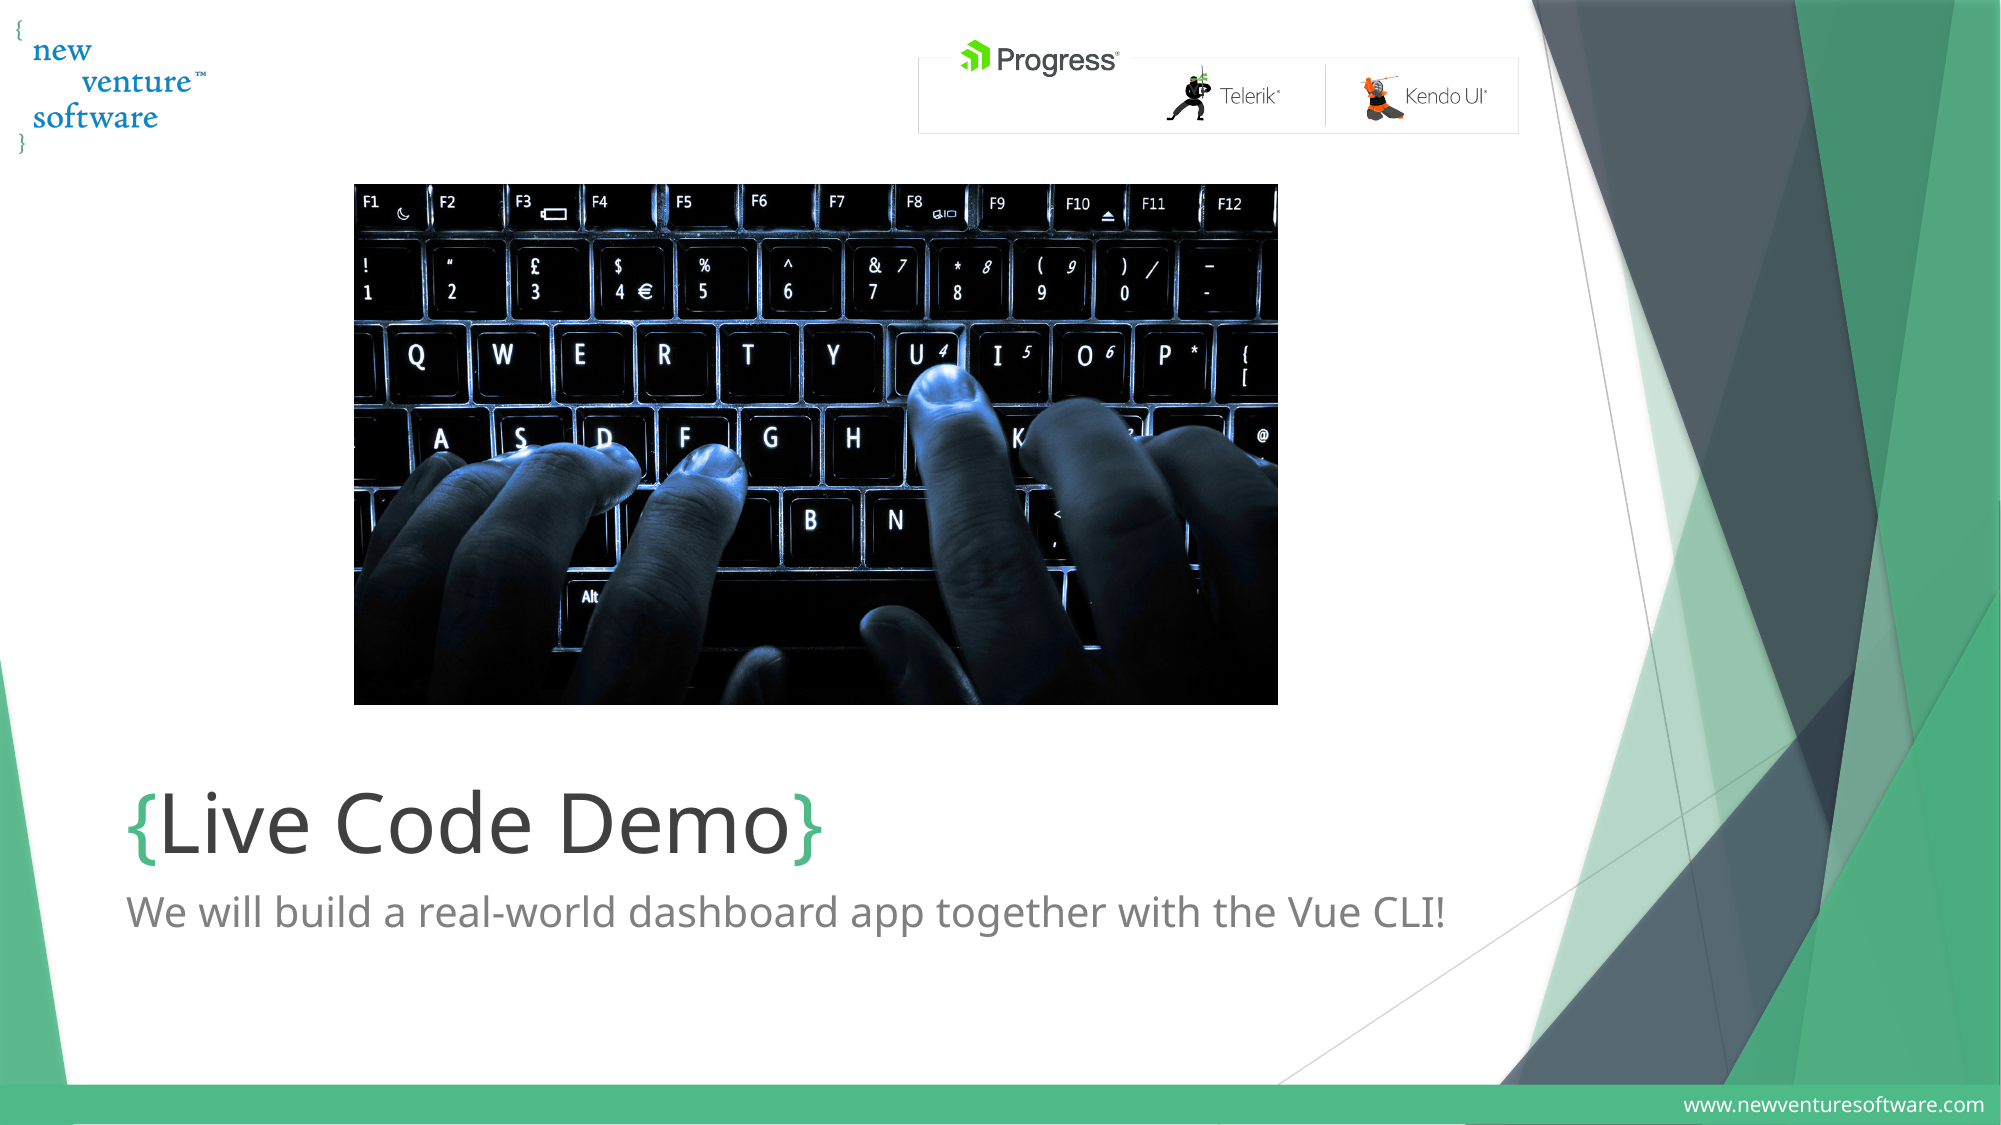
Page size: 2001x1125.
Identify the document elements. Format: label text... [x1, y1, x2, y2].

title {Live Code Demo} [111, 753, 1522, 878]
list We will build a real-world dashboard app together with the Vue CLI! [111, 878, 1522, 1020]
picture [353, 184, 1279, 705]
picture [16, 20, 206, 154]
picture [915, 39, 1522, 134]
